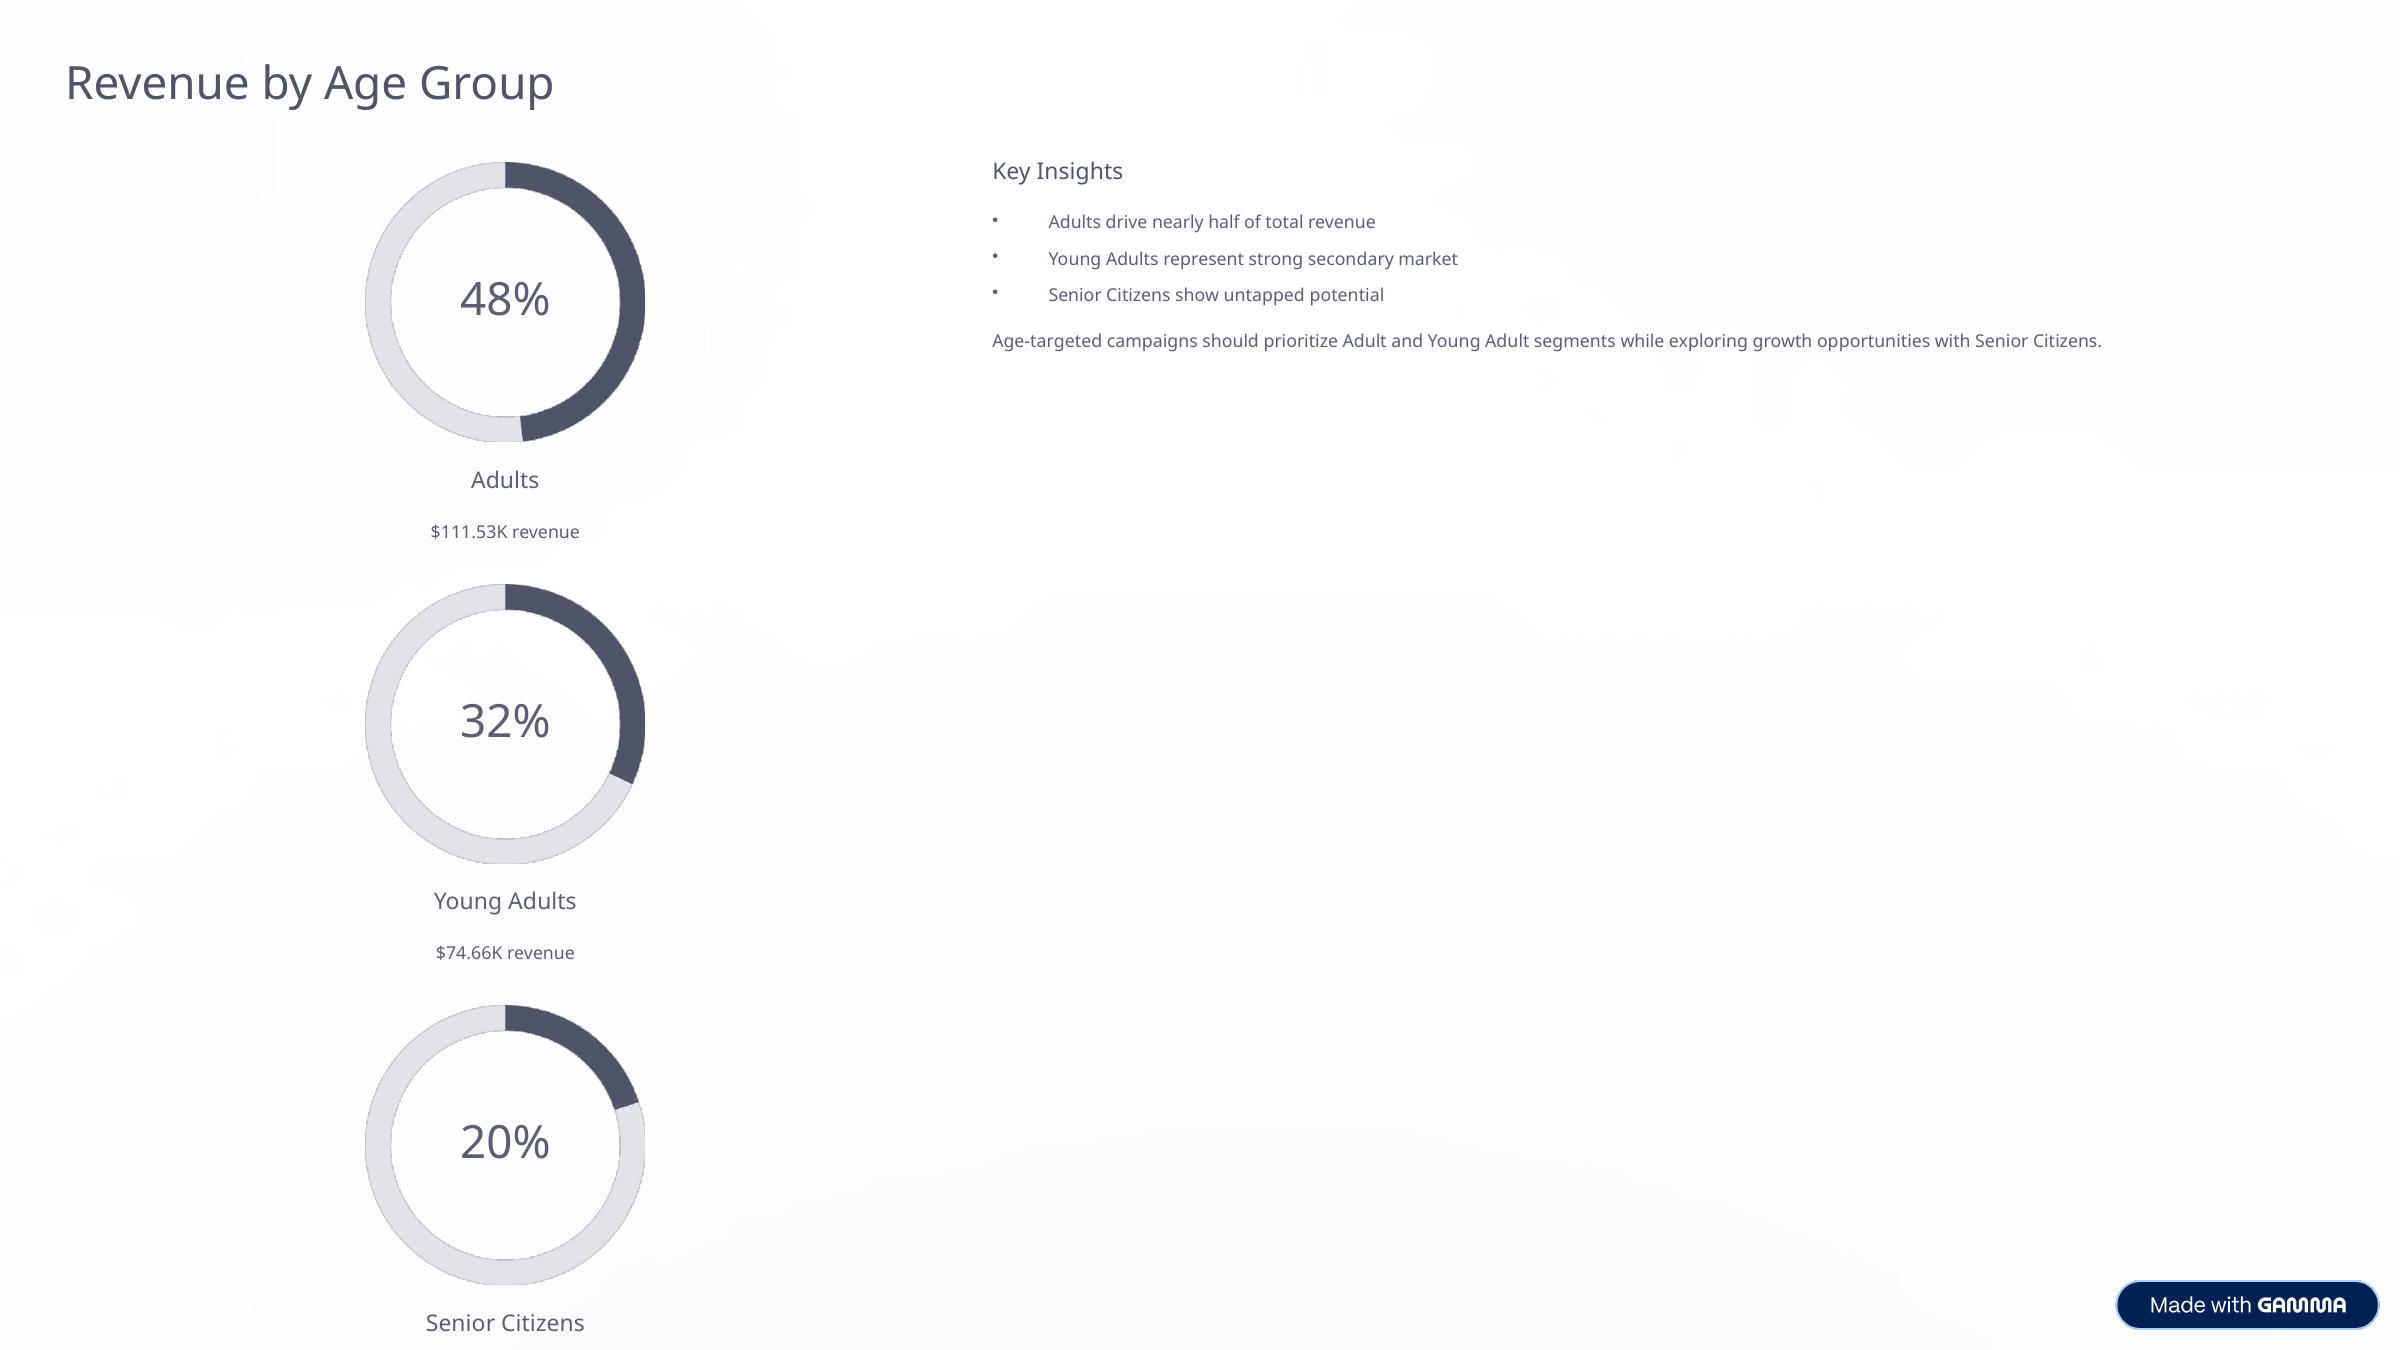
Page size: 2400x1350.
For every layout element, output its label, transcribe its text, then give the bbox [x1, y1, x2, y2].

picture [365, 584, 645, 864]
text_box Adults [389, 464, 622, 494]
picture [365, 1005, 645, 1285]
text_box Key Insights [992, 155, 1225, 185]
text_box Young Adults represent strong secondary market [992, 239, 2337, 270]
text_box Young Adults [389, 886, 622, 916]
text_box $74.66K revenue [65, 934, 946, 964]
text_box $111.53K revenue [65, 512, 946, 543]
text_box Revenue by Age Group [65, 51, 561, 110]
text_box Adults drive nearly half of total revenue [992, 203, 2337, 234]
text_box Senior Citizens show untapped potential [992, 275, 2337, 306]
picture [365, 162, 645, 442]
picture [2106, 1271, 2389, 1339]
text_box Senior Citizens [389, 1308, 622, 1338]
text_box Age-targeted campaigns should prioritize Adult and Young Adult segments while exploring growth opportunities with Senior Citizens. [992, 322, 2337, 353]
